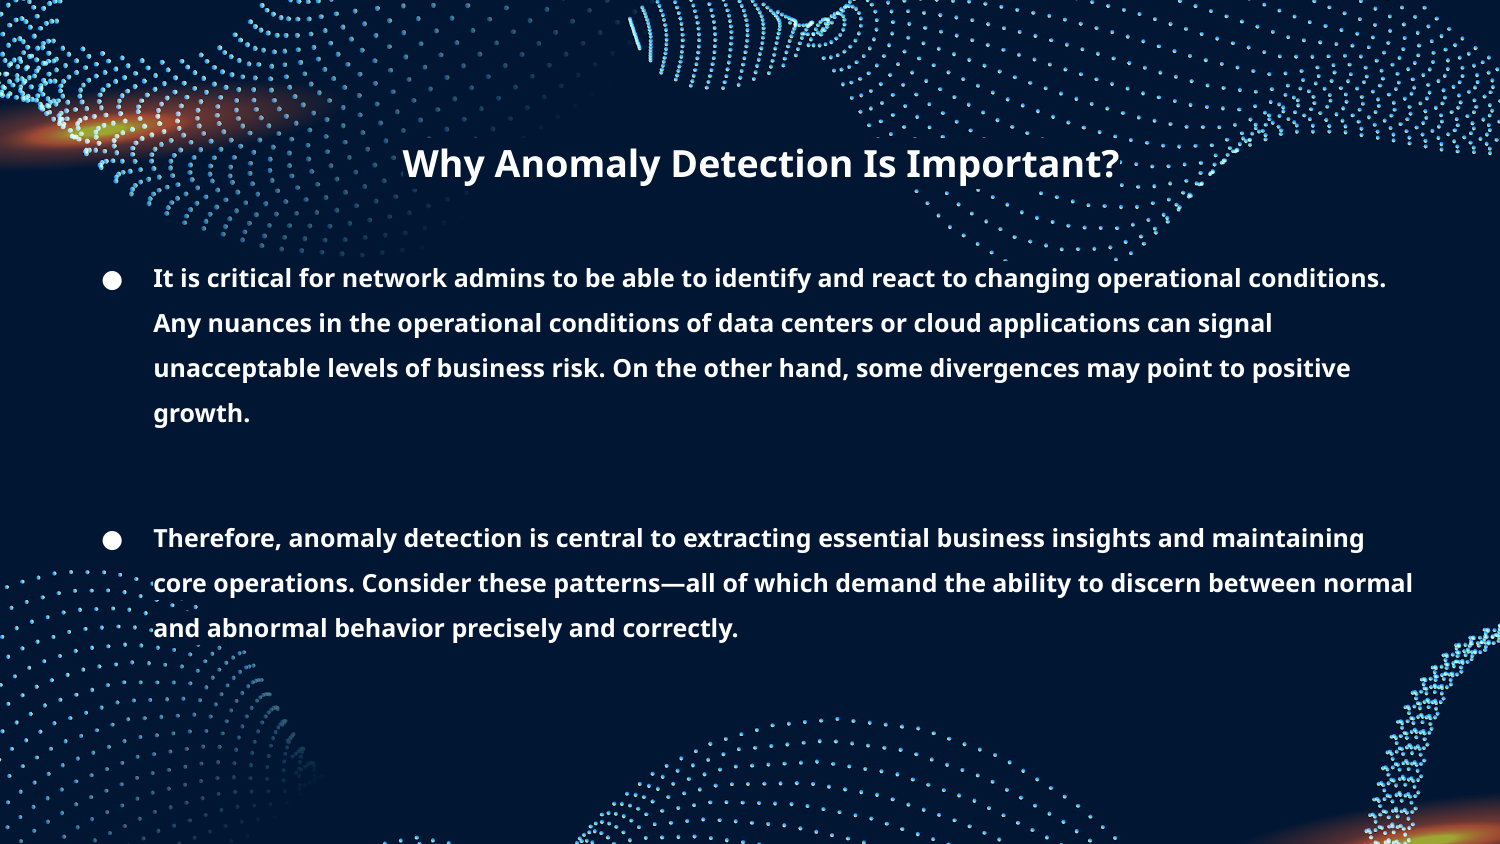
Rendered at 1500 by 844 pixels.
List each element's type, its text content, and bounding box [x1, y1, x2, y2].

text_box Why Anomaly Detection Is Important? [238, 118, 1285, 200]
text_box It is critical for network admins to be able to identify and react to changing operational conditions. Any nuances in the operational conditions of data centers or cloud applications can signal unacceptable levels of business risk. On the other hand, some divergences may point to positive growth. Therefore, anomaly detection is central to extracting essential business insights and maintaining core operations. Consider these patterns—all of which demand the ability to discern between normal and abnormal behavior precisely and correctly. [63, 232, 1437, 755]
picture [0, 0, 1500, 844]
